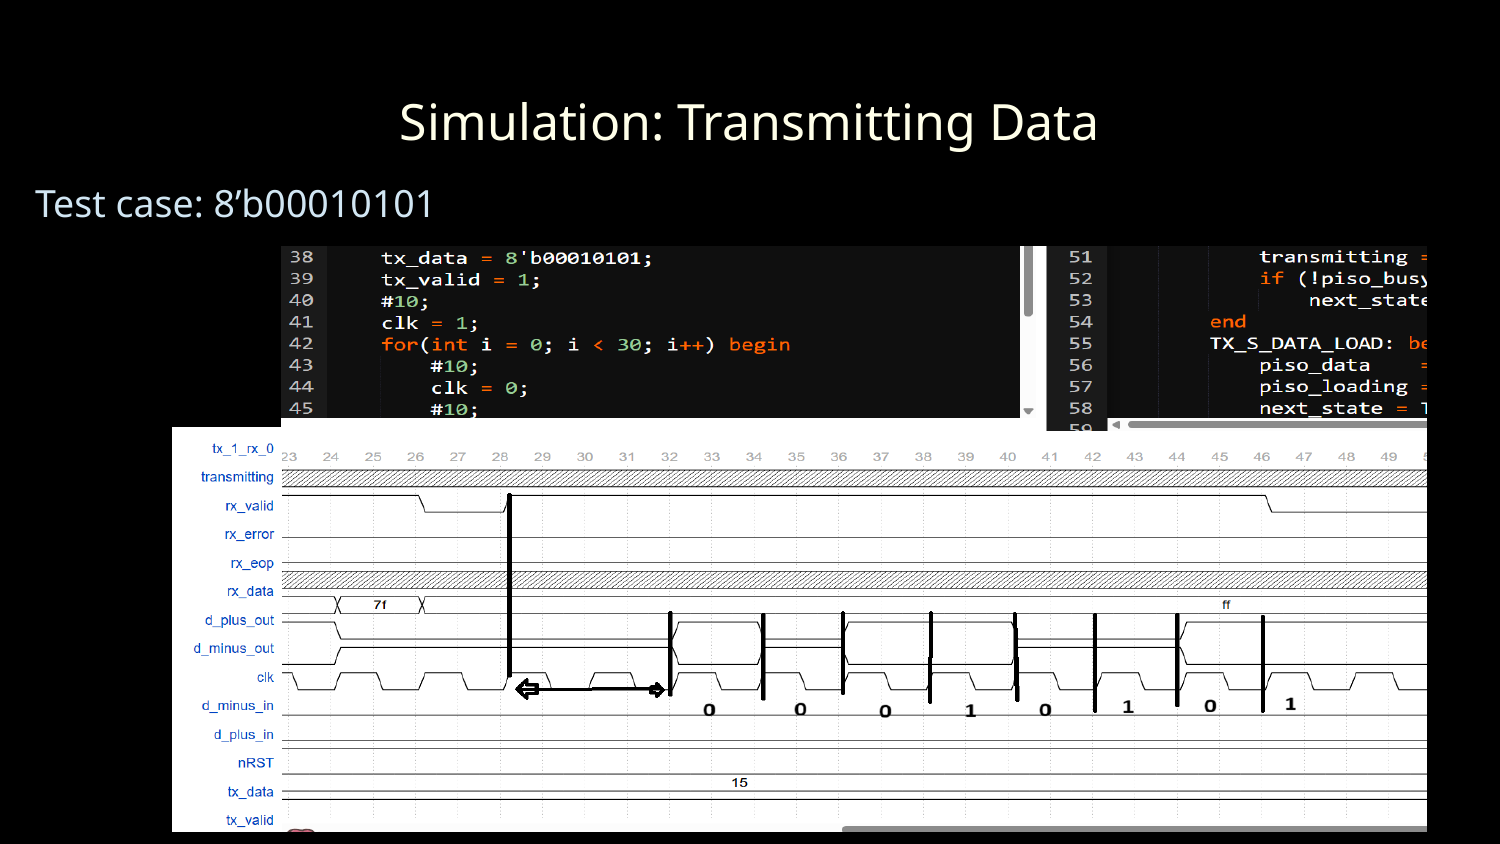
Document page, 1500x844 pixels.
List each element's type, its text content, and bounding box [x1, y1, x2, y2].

picture [172, 245, 1427, 832]
title Simulation: Transmitting Data [51, 72, 1449, 167]
text_box Test case: 8’b00010101 [19, 165, 910, 239]
